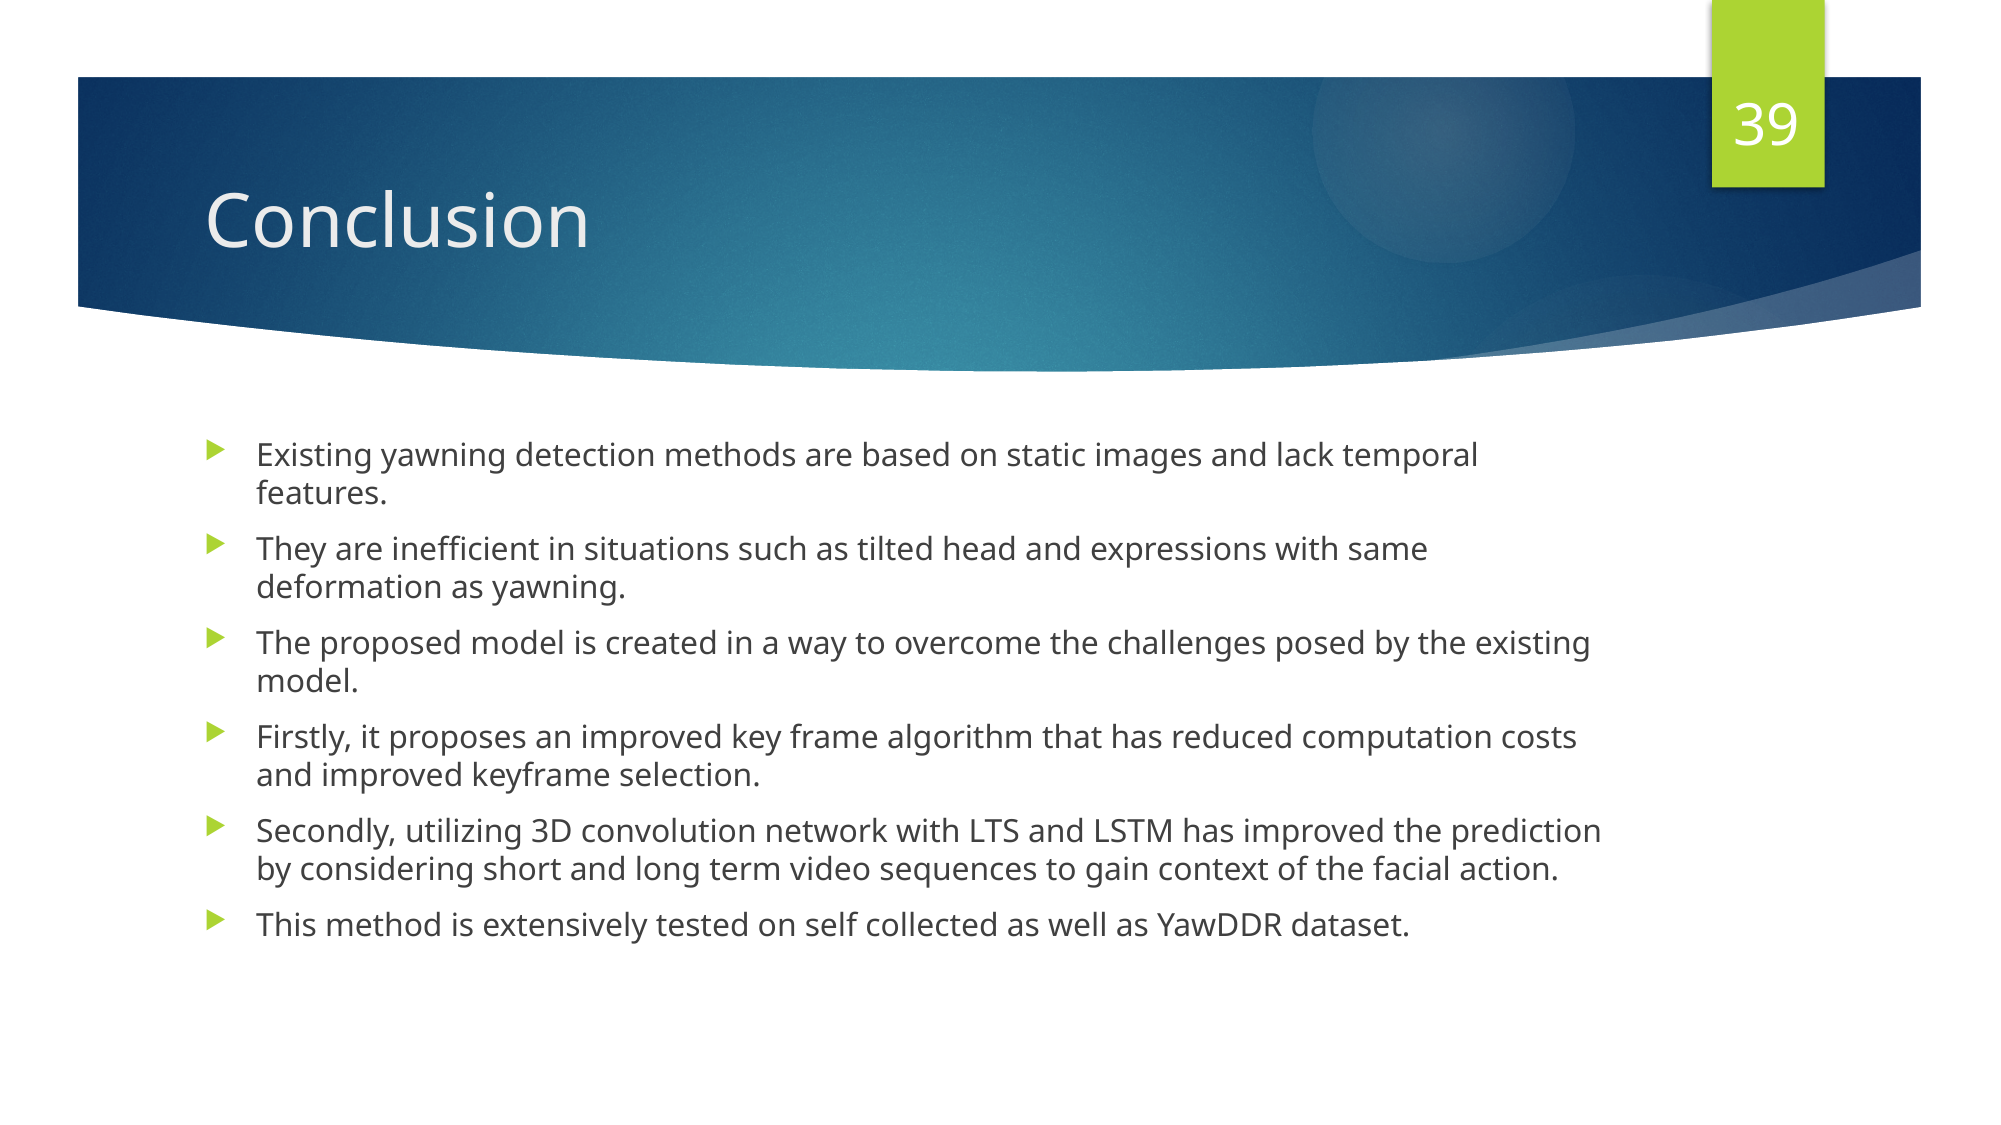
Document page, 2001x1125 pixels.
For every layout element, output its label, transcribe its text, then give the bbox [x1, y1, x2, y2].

slide_number 39 [1698, 48, 1836, 175]
title Conclusion [189, 159, 1627, 276]
list Existing yawning detection methods are based on static images and lack temporal features. They are inefficient in situations such as tilted head and expressions with same deformation as yawning. The proposed model is created in a way to overcome the challenges posed by the existing model. Firstly, it proposes an improved key frame algorithm that has reduced computation costs and improved keyframe selection. Secondly, utilizing 3D convolution network with LTS and LSTM has improved the prediction by considering short and long term video sequences to gain context of the facial action. This method is extensively tested on self collected as well as YawDDR dataset. [189, 427, 1627, 988]
